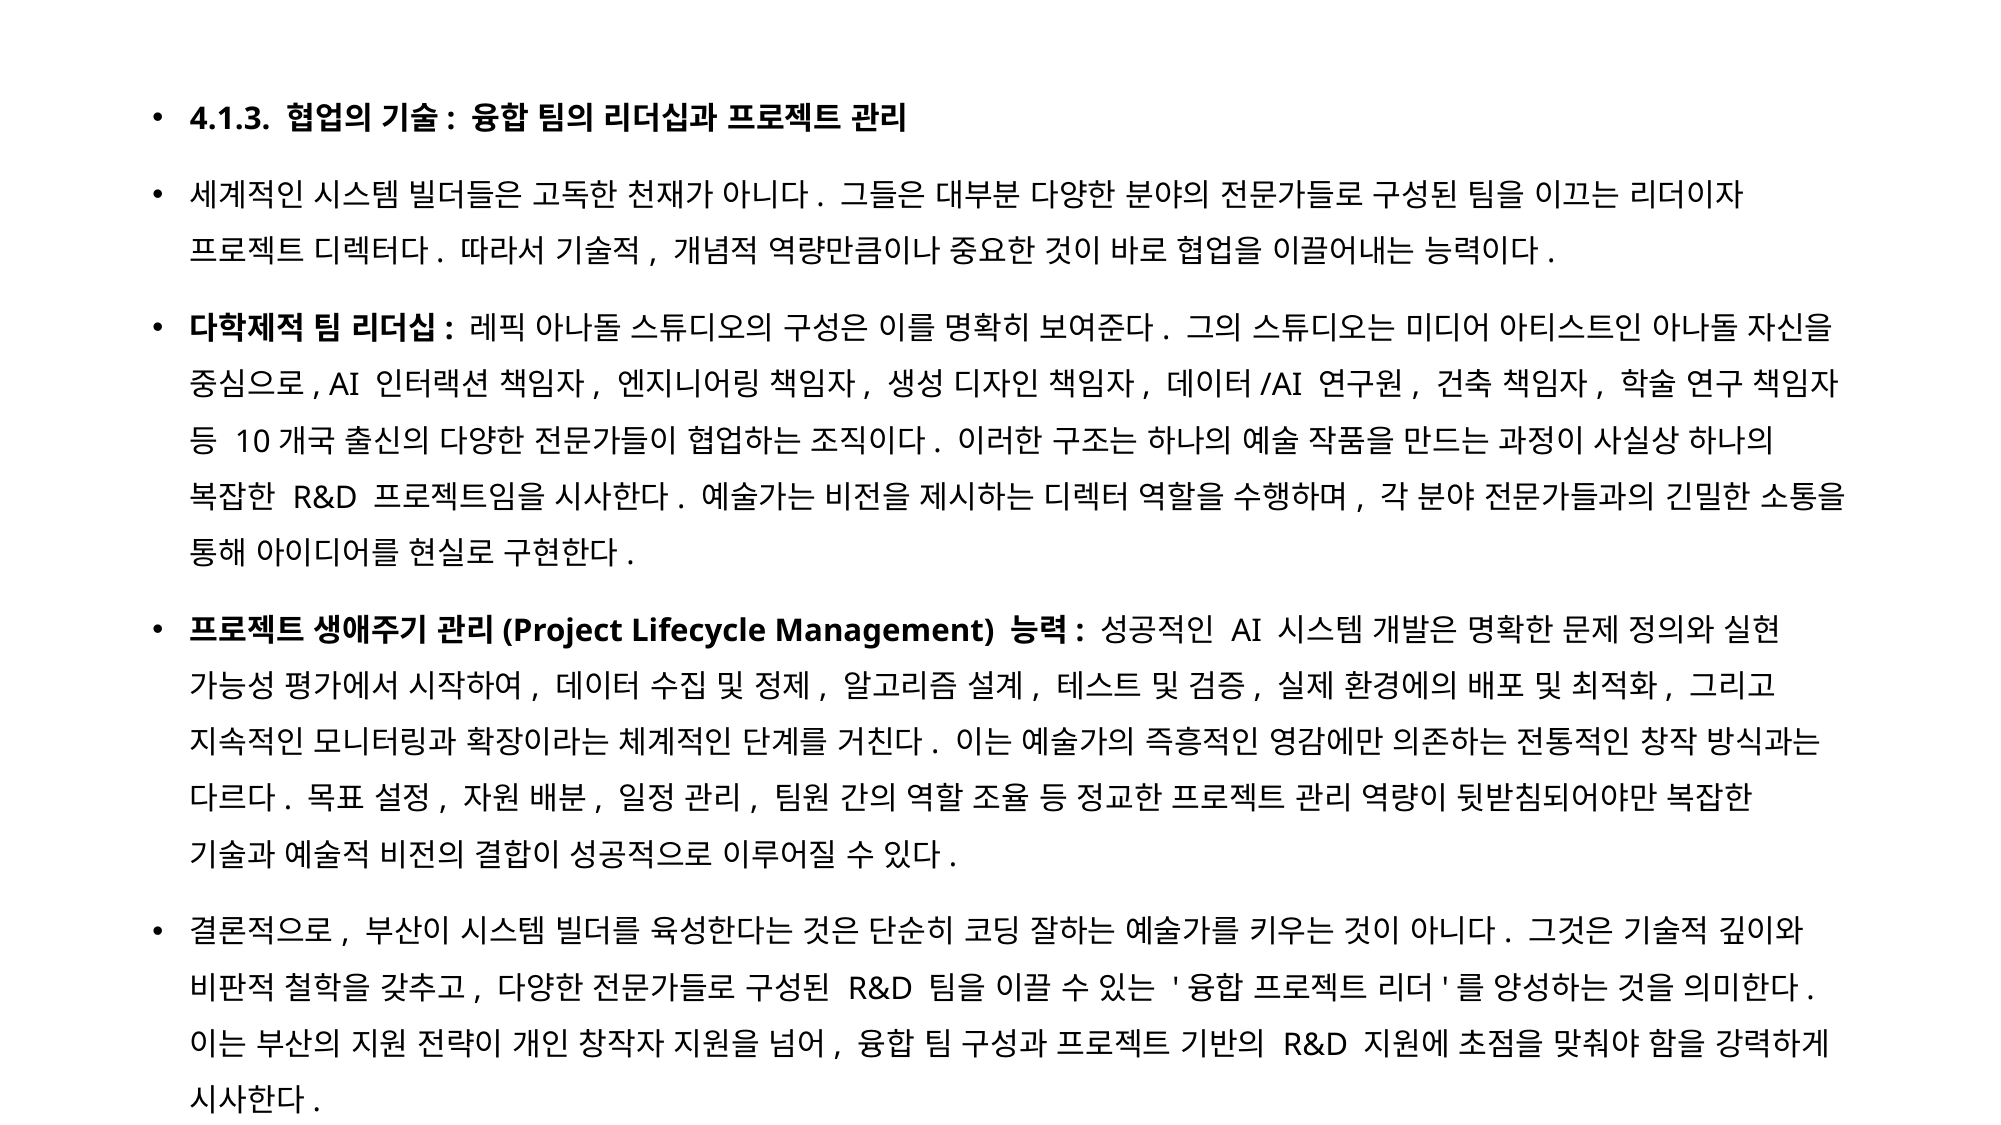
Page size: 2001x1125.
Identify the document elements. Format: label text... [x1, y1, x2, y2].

list 4.1.3. 협업의 기술: 융합 팀의 리더십과 프로젝트 관리 세계적인 시스템 빌더들은 고독한 천재가 아니다. 그들은 대부분 다양한 분야의 전문가들로 구성된 팀을 이끄는 리더이자 프로젝트 디렉터다. 따라서 기술적, 개념적 역량만큼이나 중요한 것이 바로 협업을 이끌어내는 능력이다. 다학제적 팀 리더십: 레픽 아나돌 스튜디오의 구성은 이를 명확히 보여준다. 그의 스튜디오는 미디어 아티스트인 아나돌 자신을 중심으로, AI 인터랙션 책임자, 엔지니어링 책임자, 생성 디자인 책임자, 데이터/AI 연구원, 건축 책임자, 학술 연구 책임자 등 10개국 출신의 다양한 전문가들이 협업하는 조직이다. 이러한 구조는 하나의 예술 작품을 만드는 과정이 사실상 하나의 복잡한 R&D 프로젝트임을 시사한다. 예술가는 비전을 제시하는 디렉터 역할을 수행하며, 각 분야 전문가들과의 긴밀한 소통을 통해 아이디어를 현실로 구현한다. 프로젝트 생애주기 관리(Project Lifecycle Management) 능력: 성공적인 AI 시스템 개발은 명확한 문제 정의와 실현 가능성 평가에서 시작하여, 데이터 수집 및 정제, 알고리즘 설계, 테스트 및 검증, 실제 환경에의 배포 및 최적화, 그리고 지속적인 모니터링과 확장이라는 체계적인 단계를 거친다. 이는 예술가의 즉흥적인 영감에만 의존하는 전통적인 창작 방식과는 다르다. 목표 설정, 자원 배분, 일정 관리, 팀원 간의 역할 조율 등 정교한 프로젝트 관리 역량이 뒷받침되어야만 복잡한 기술과 예술적 비전의 결합이 성공적으로 이루어질 수 있다. 결론적으로, 부산이 시스템 빌더를 육성한다는 것은 단순히 코딩 잘하는 예술가를 키우는 것이 아니다. 그것은 기술적 깊이와 비판적 철학을 갖추고, 다양한 전문가들로 구성된 R&D 팀을 이끌 수 있는 '융합 프로젝트 리더'를 양성하는 것을 의미한다. 이는 부산의 지원 전략이 개인 창작자 지원을 넘어, 융합 팀 구성과 프로젝트 기반의 R&D 지원에 초점을 맞춰야 함을 강력하게 시사한다. [137, 72, 1863, 1091]
